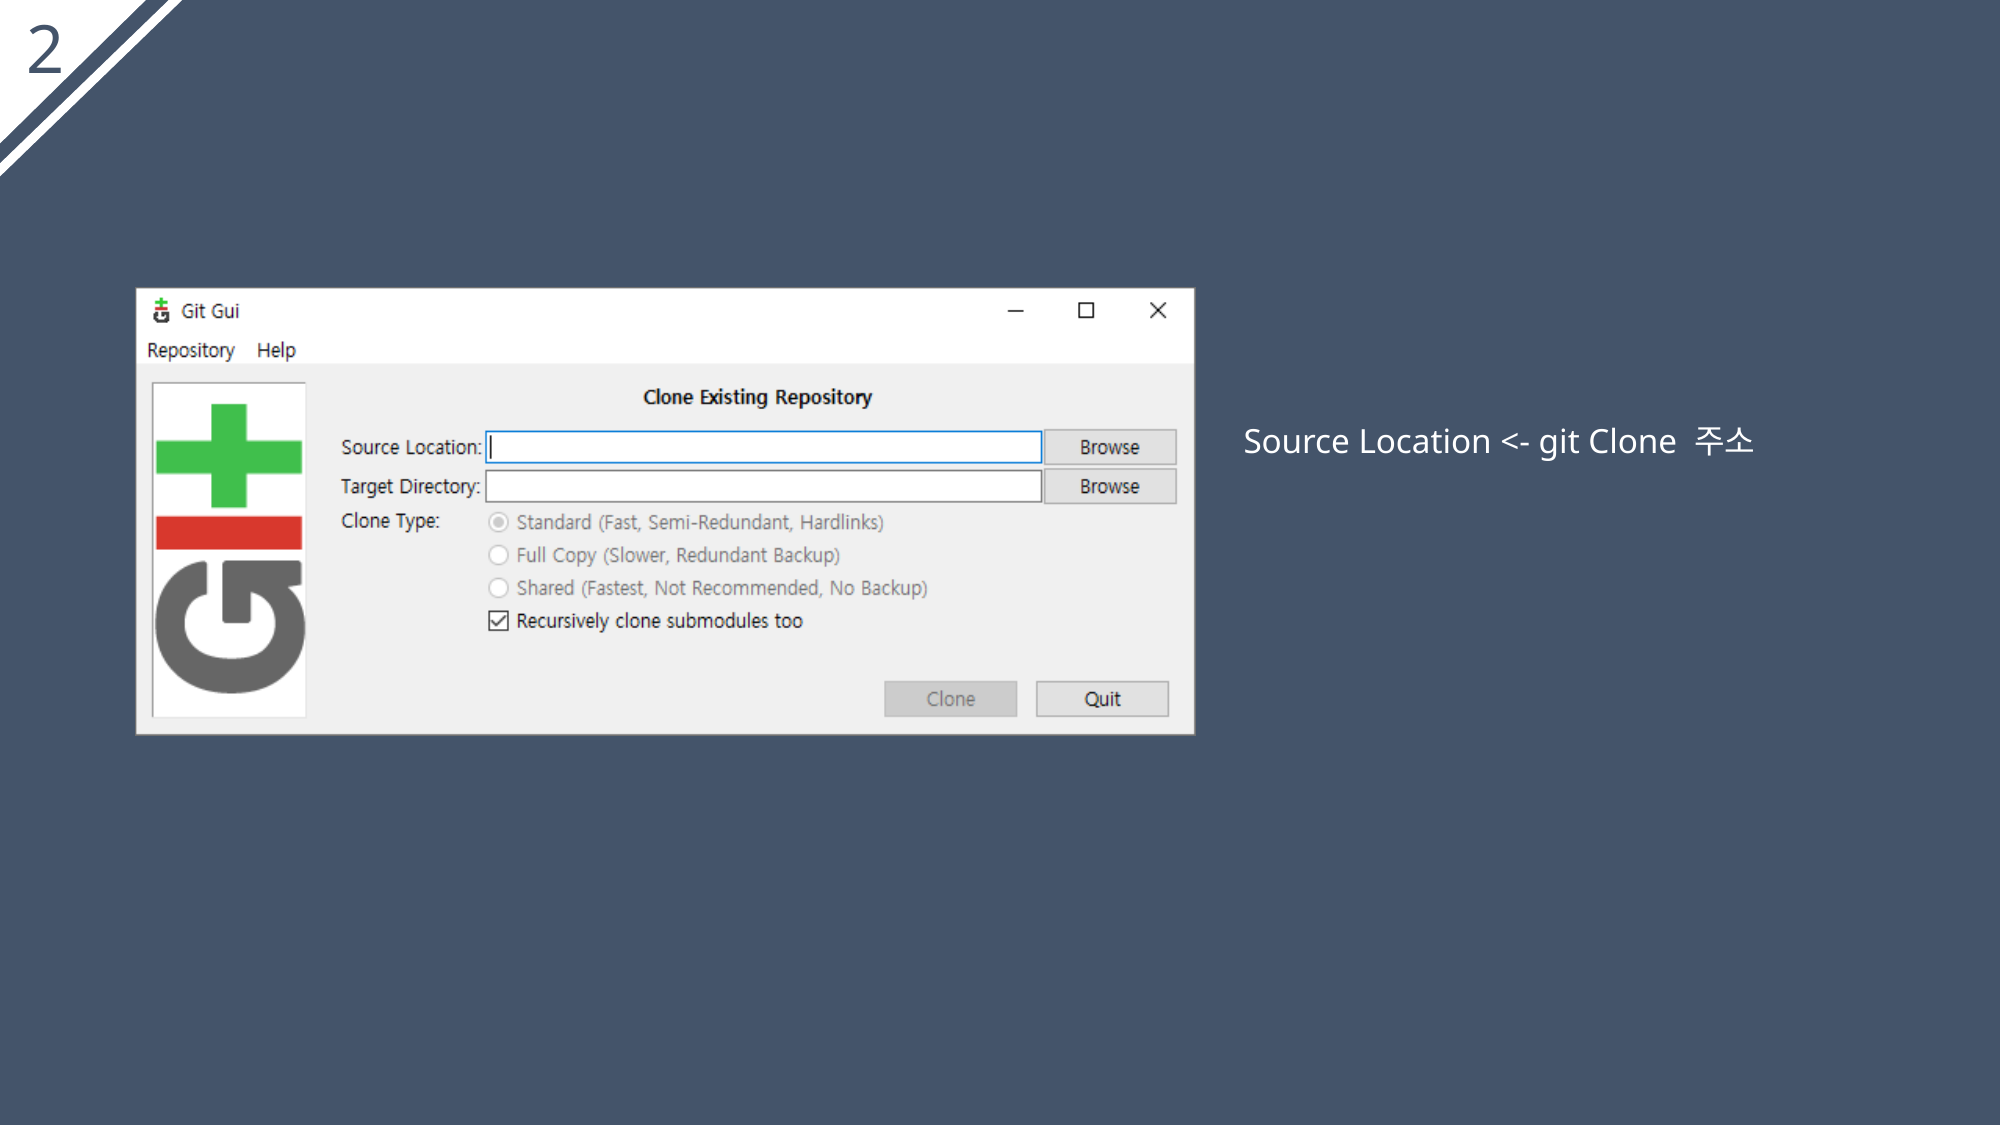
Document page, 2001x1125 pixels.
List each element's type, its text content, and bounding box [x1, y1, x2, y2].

text_box Source Location <- git Clone 주소 [1228, 413, 1912, 468]
picture [135, 287, 1196, 736]
